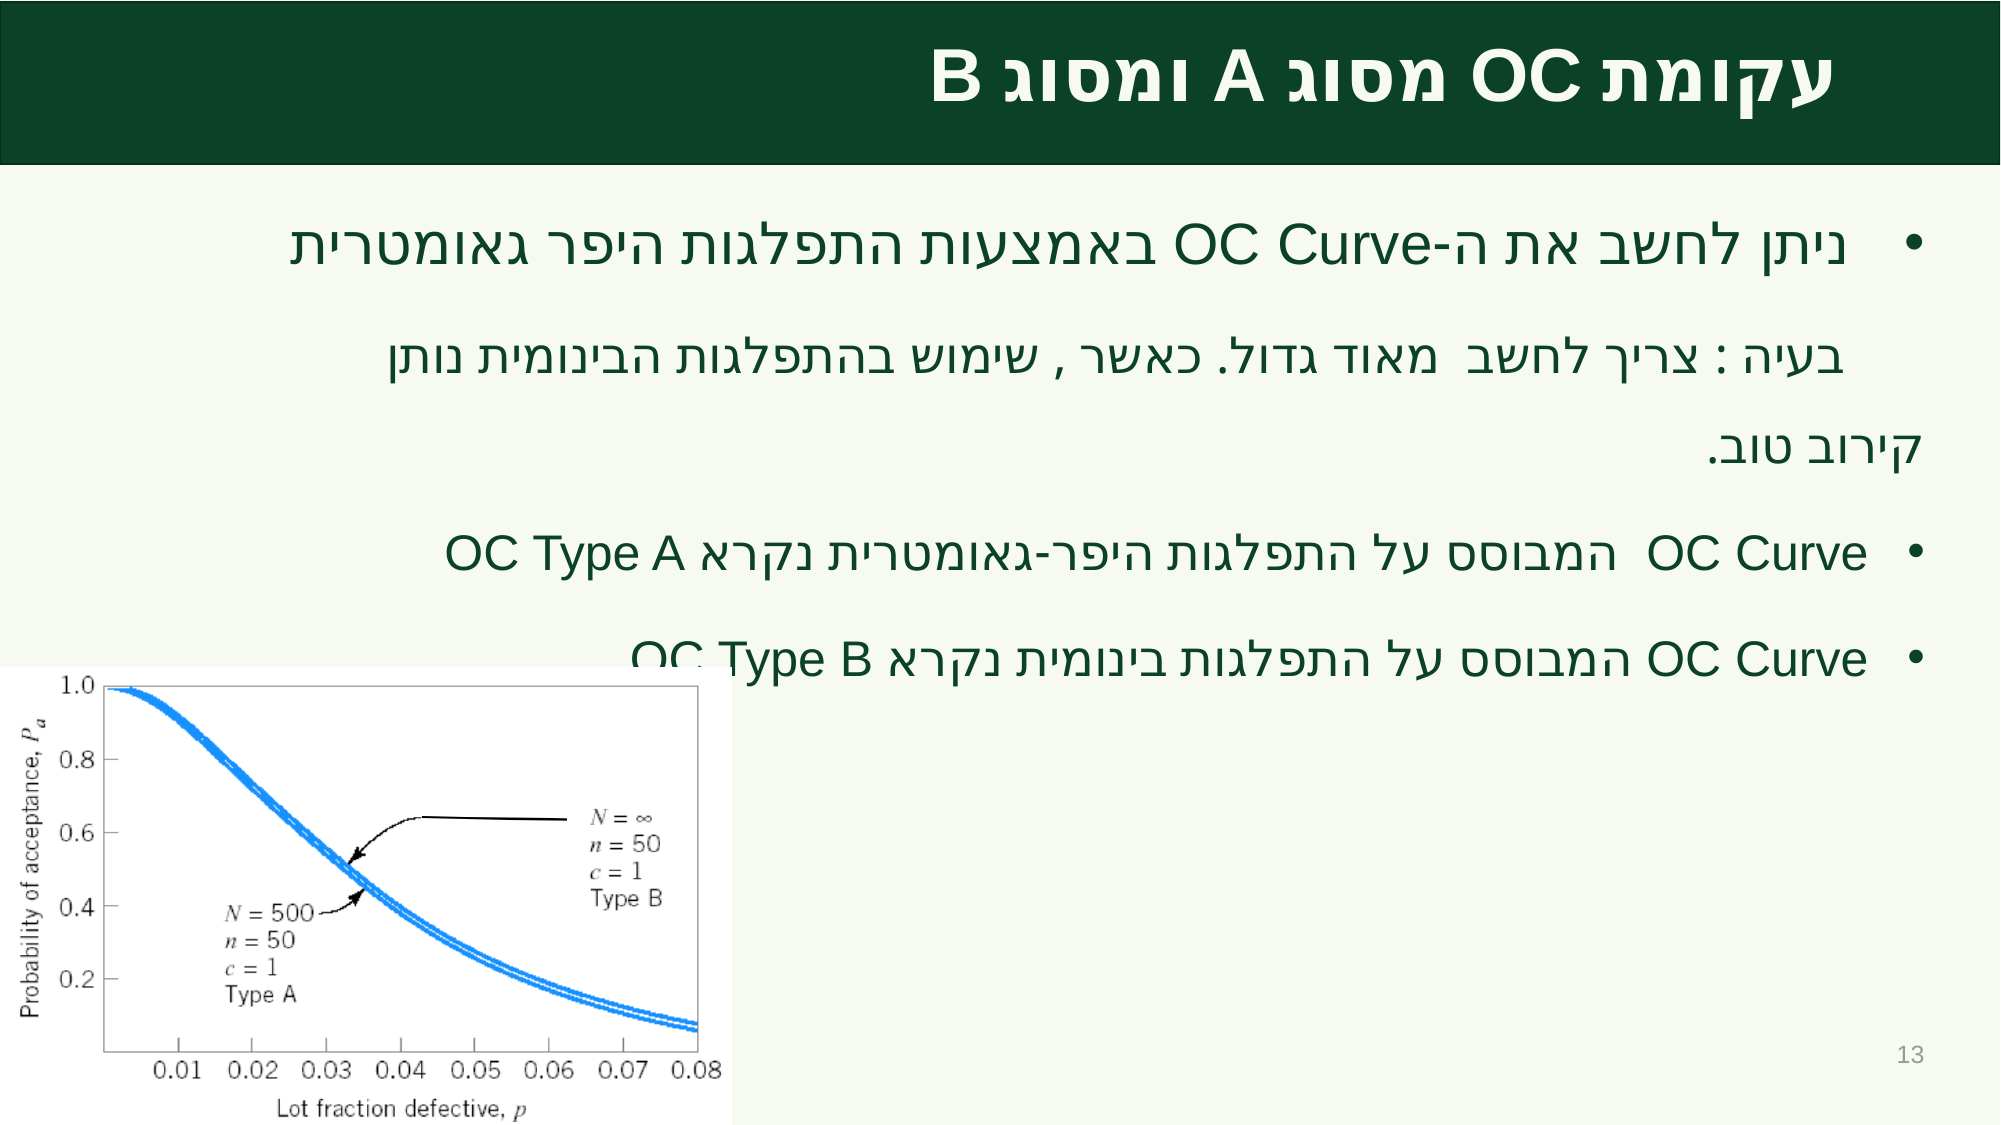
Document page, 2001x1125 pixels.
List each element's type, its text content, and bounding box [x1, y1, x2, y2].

title עקומת OC מסוג A ומסוג B [645, 1, 1855, 165]
picture [0, 667, 732, 1125]
slide_number 13 [1861, 1023, 1940, 1084]
